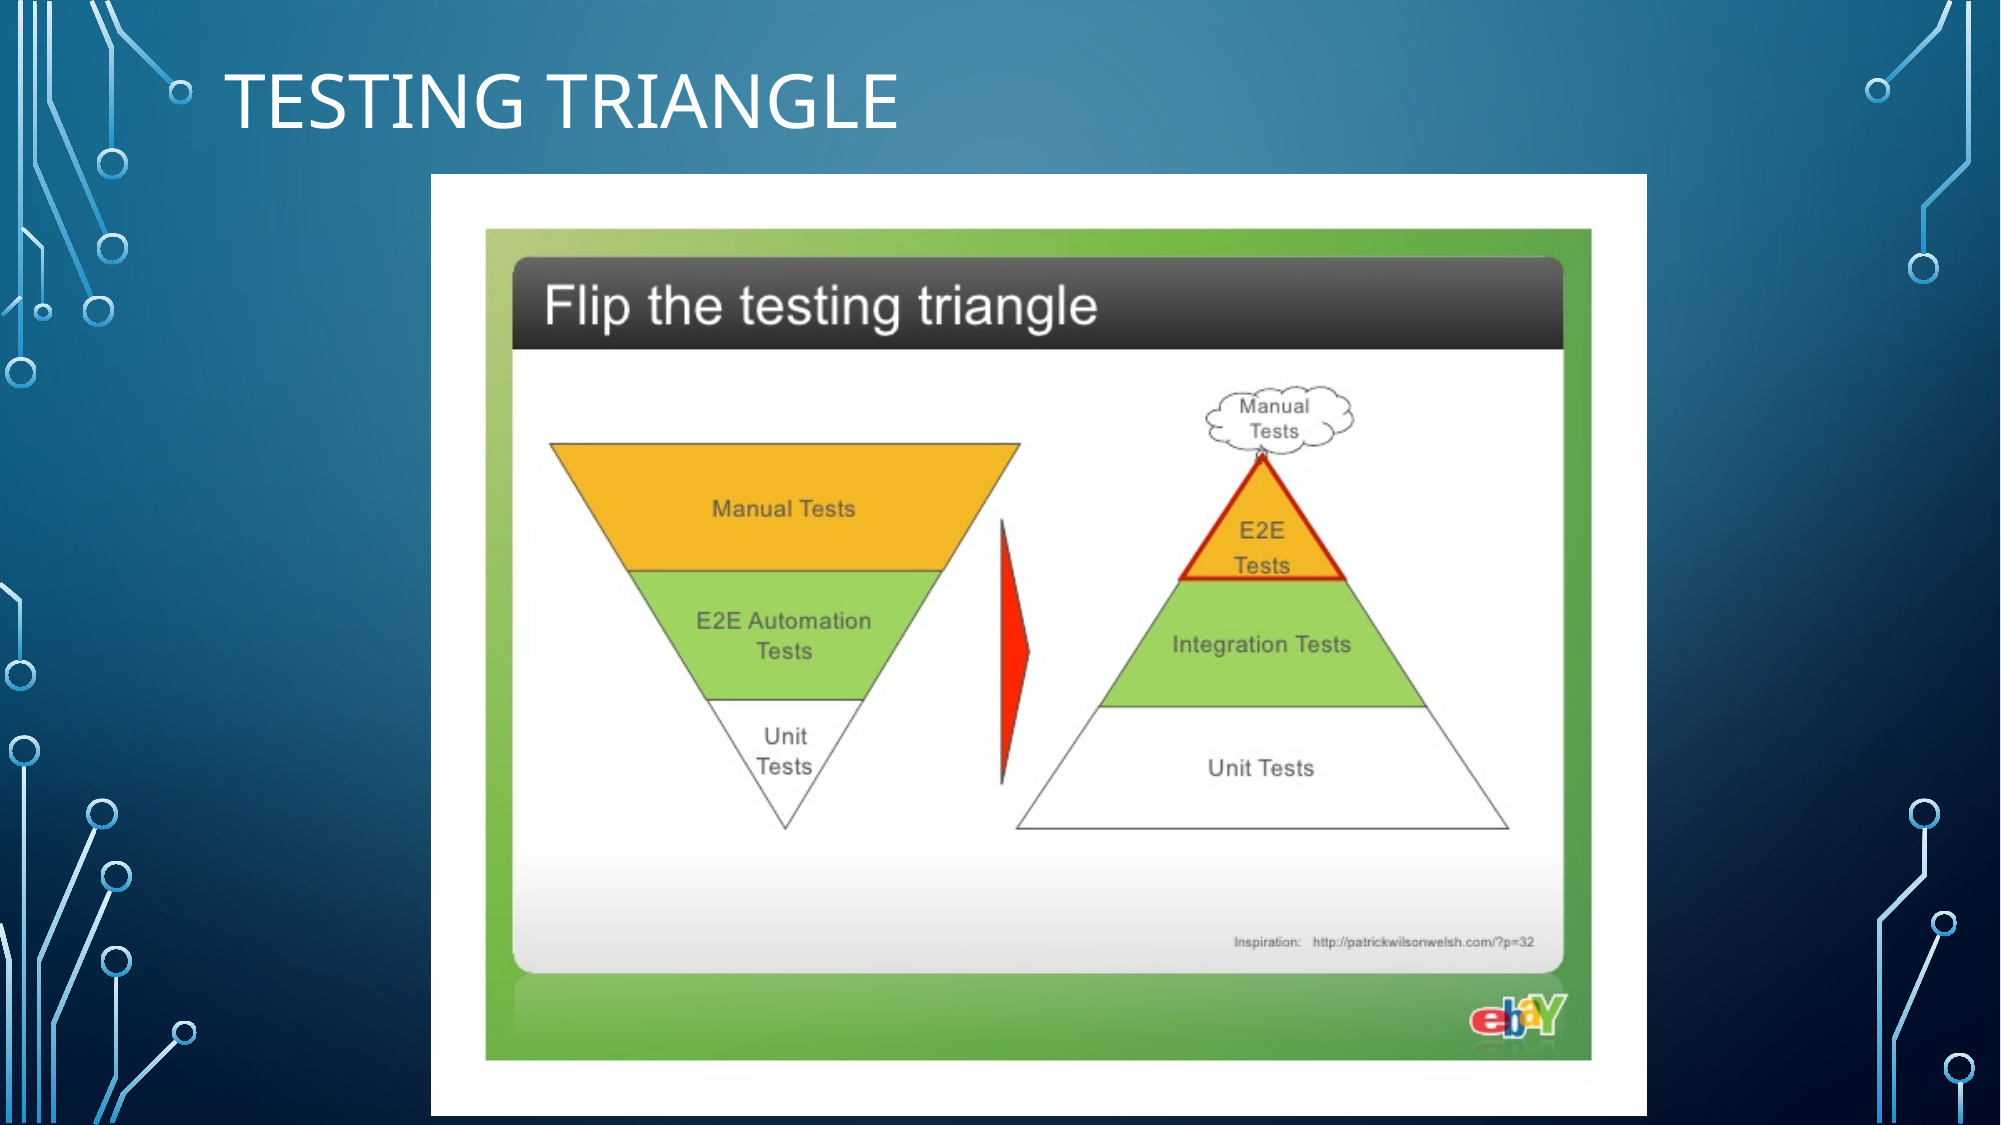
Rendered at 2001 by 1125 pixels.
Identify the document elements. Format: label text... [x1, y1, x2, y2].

picture [430, 174, 1648, 1116]
title Testing triangle [209, 34, 1835, 175]
